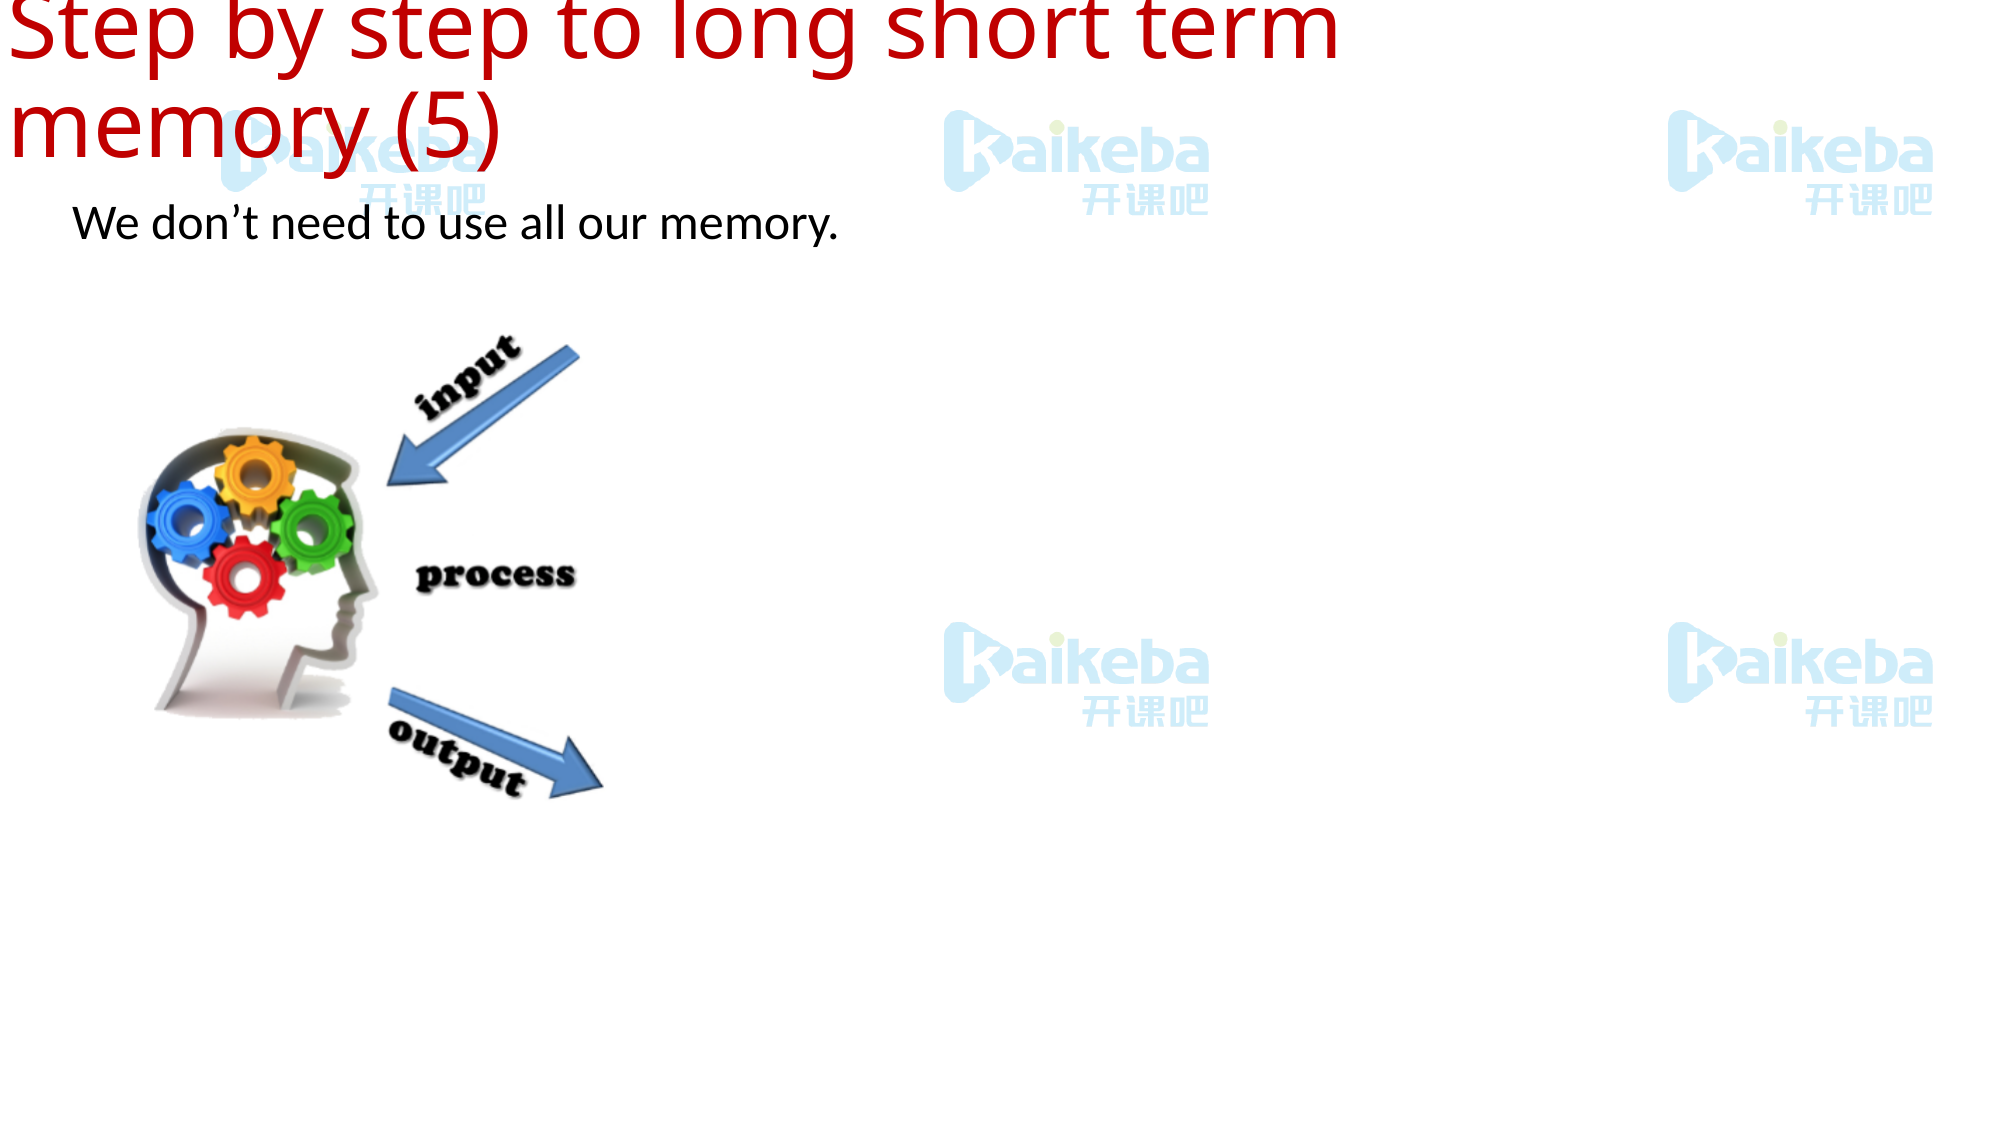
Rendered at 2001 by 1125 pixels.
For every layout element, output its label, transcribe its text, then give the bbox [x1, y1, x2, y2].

title Step by step to long short term memory (5) [0, 0, 1726, 188]
picture [124, 308, 639, 842]
text_box We don’t need to use all our memory. [64, 182, 1044, 258]
